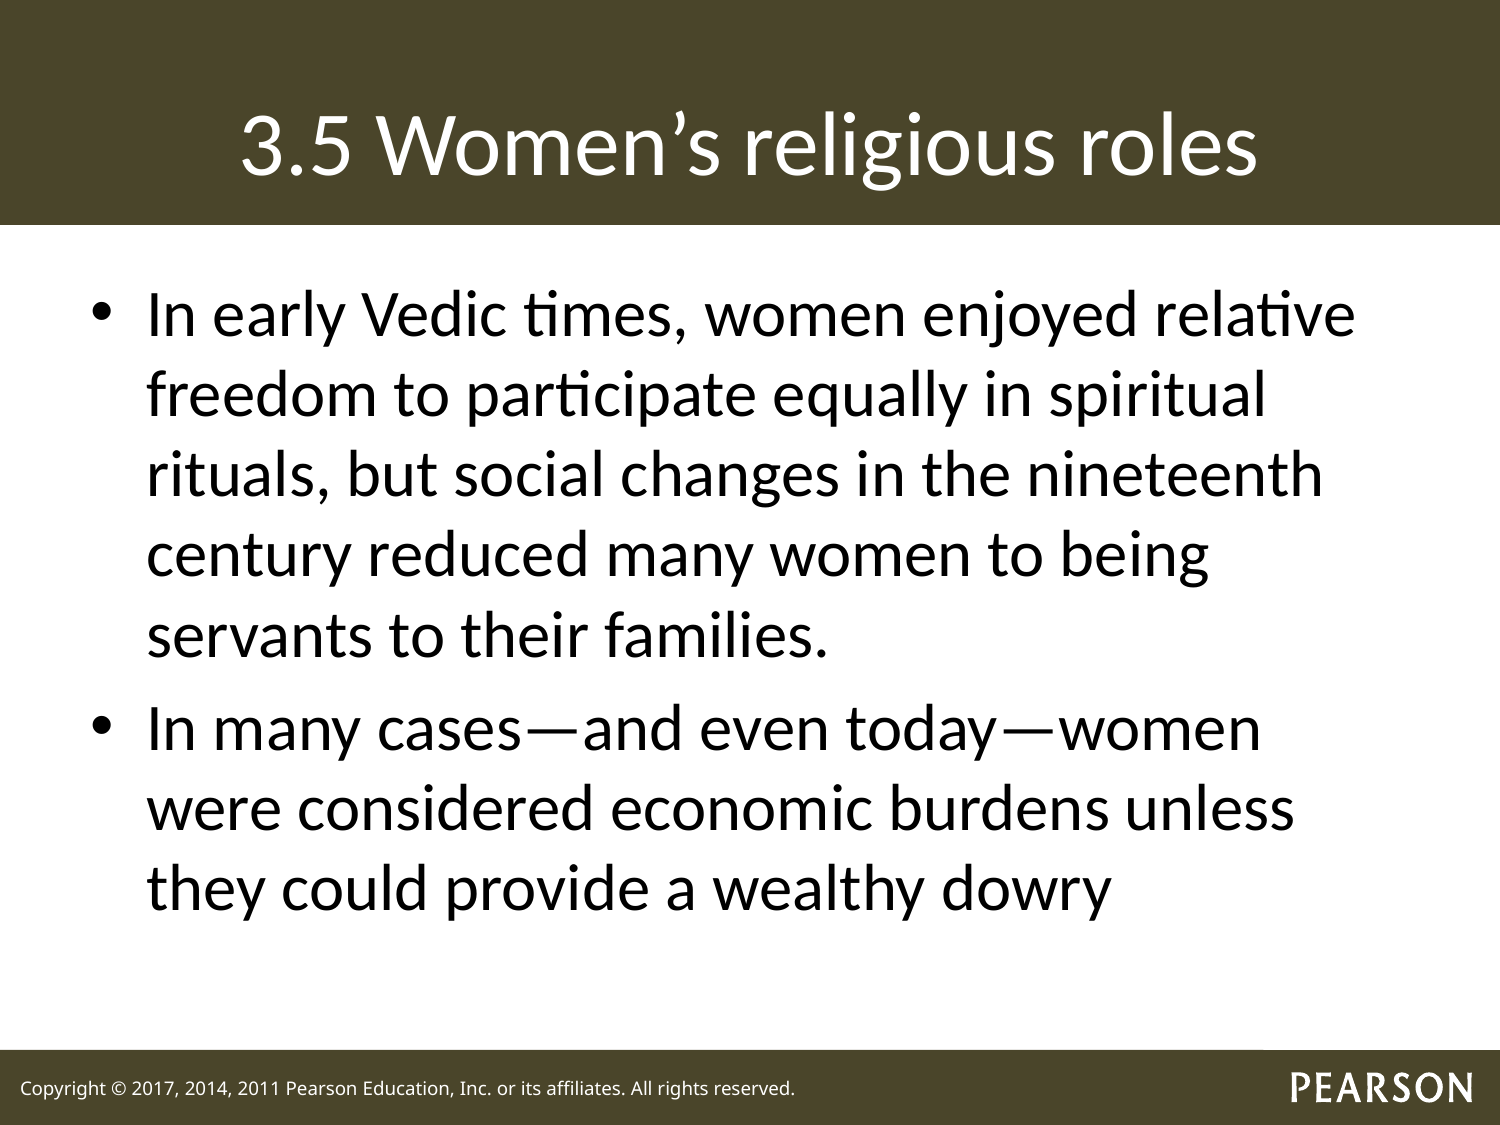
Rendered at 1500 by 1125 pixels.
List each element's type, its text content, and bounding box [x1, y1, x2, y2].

title 3.5 Women’s religious roles [75, 45, 1425, 233]
list In early Vedic times, women enjoyed relative freedom to participate equally in spiritual rituals, but social changes in the nineteenth century reduced many women to being servants to their families. In many cases—and even today—women were considered economic burdens unless they could provide a wealthy dowry [75, 262, 1425, 1005]
